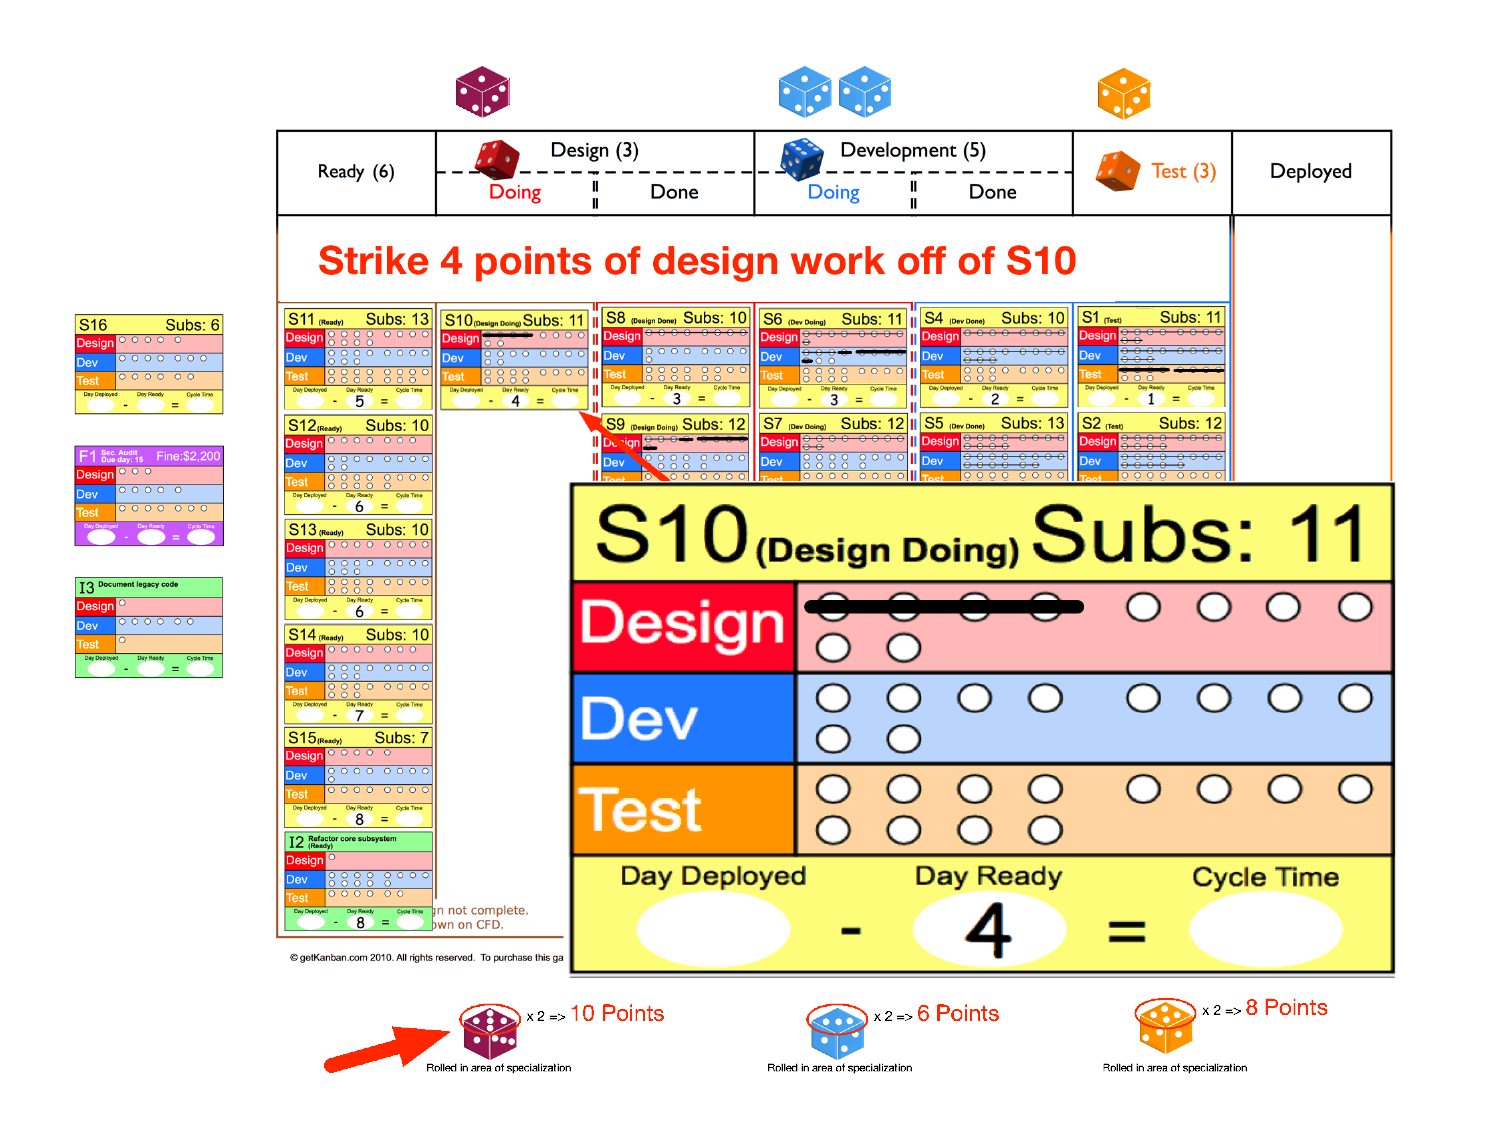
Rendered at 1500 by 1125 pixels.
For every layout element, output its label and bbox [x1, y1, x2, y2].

list [49, 2, 1456, 1125]
